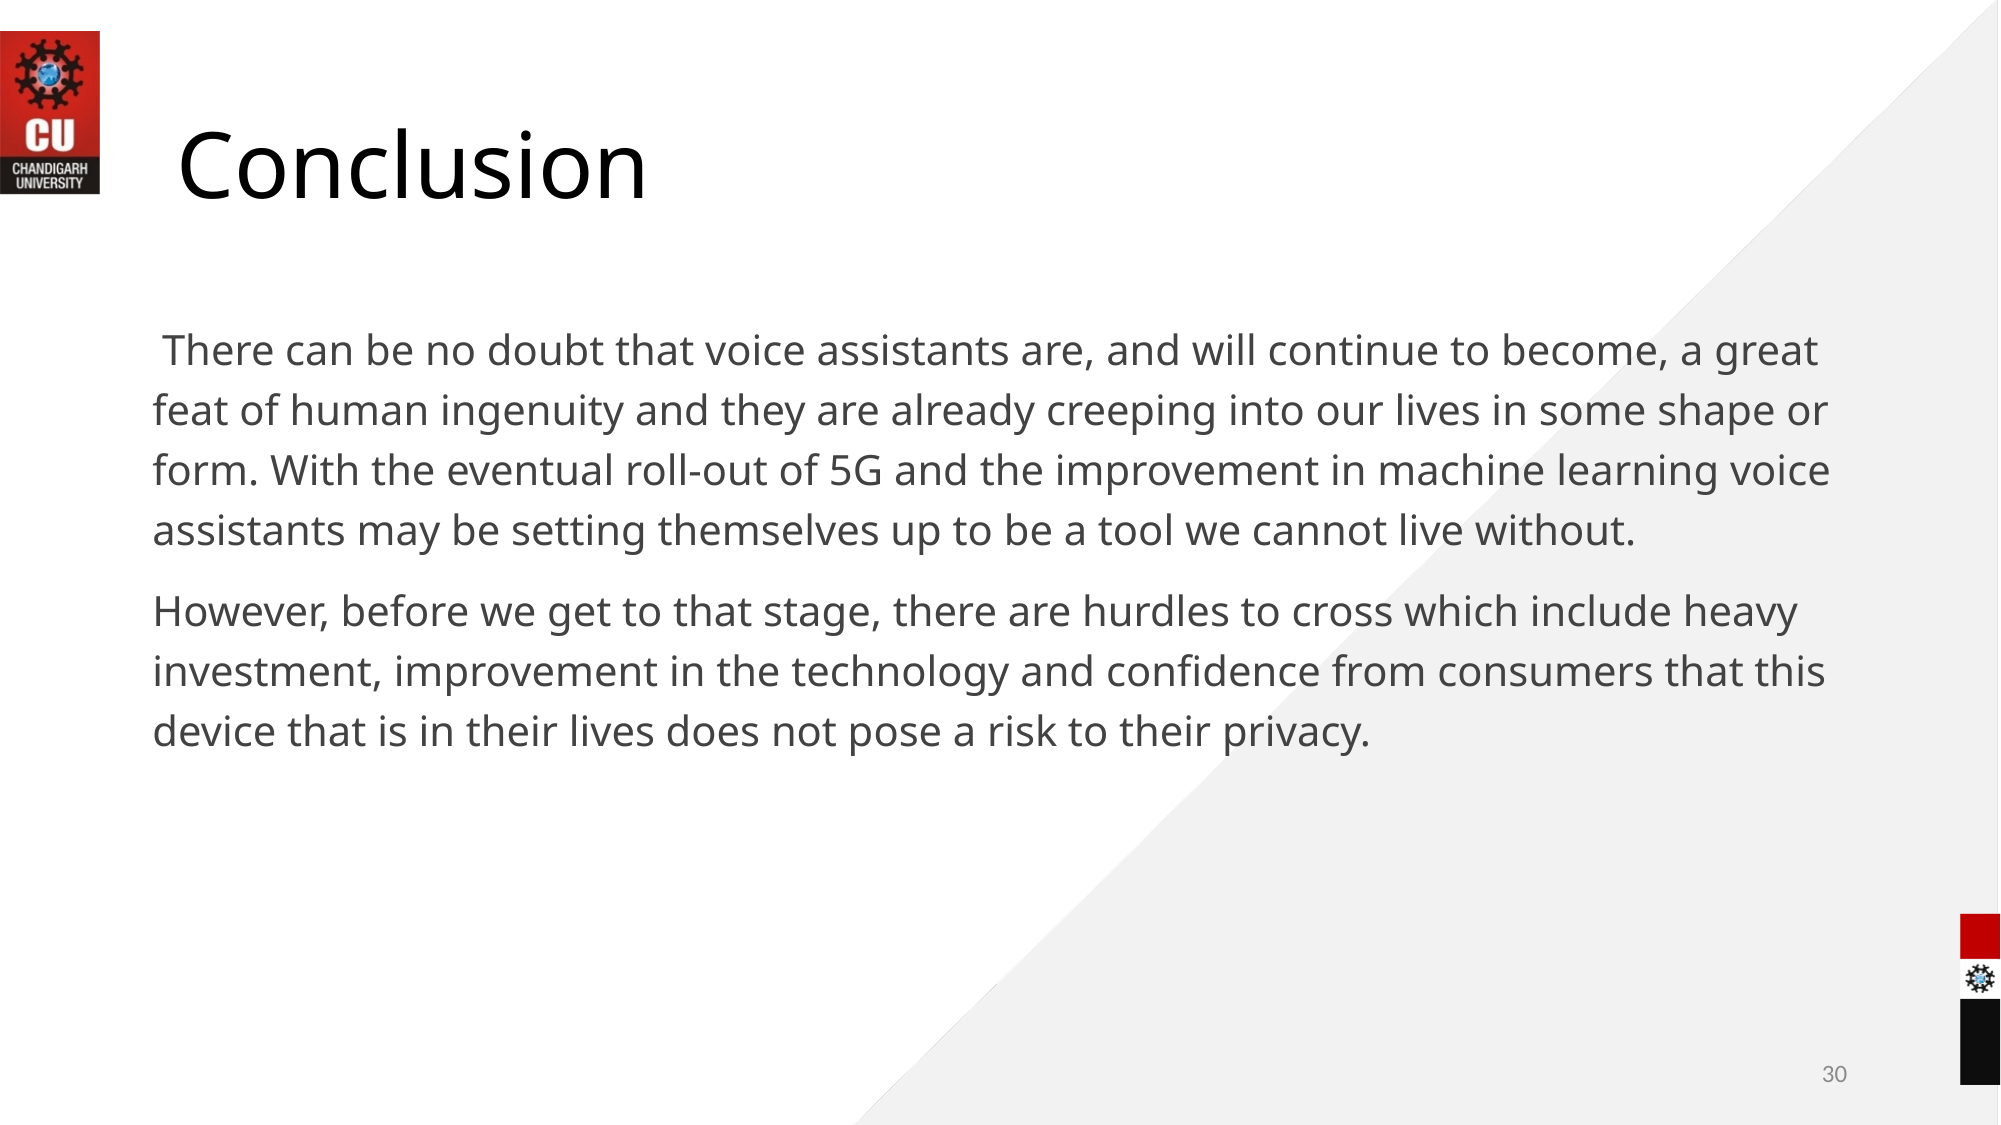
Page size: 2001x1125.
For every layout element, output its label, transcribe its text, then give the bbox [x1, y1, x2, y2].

list There can be no doubt that voice assistants are, and will continue to become, a great feat of human ingenuity and they are already creeping into our lives in some shape or form. With the eventual roll-out of 5G and the improvement in machine learning voice assistants may be setting themselves up to be a tool we cannot live without. However, before we get to that stage, there are hurdles to cross which include heavy investment, improvement in the technology and confidence from consumers that this device that is in their lives does not pose a risk to their privacy. [137, 305, 1863, 885]
picture [0, 0, 2001, 1125]
slide_number 30 [1412, 1042, 1863, 1103]
title Conclusion [137, 59, 1863, 278]
